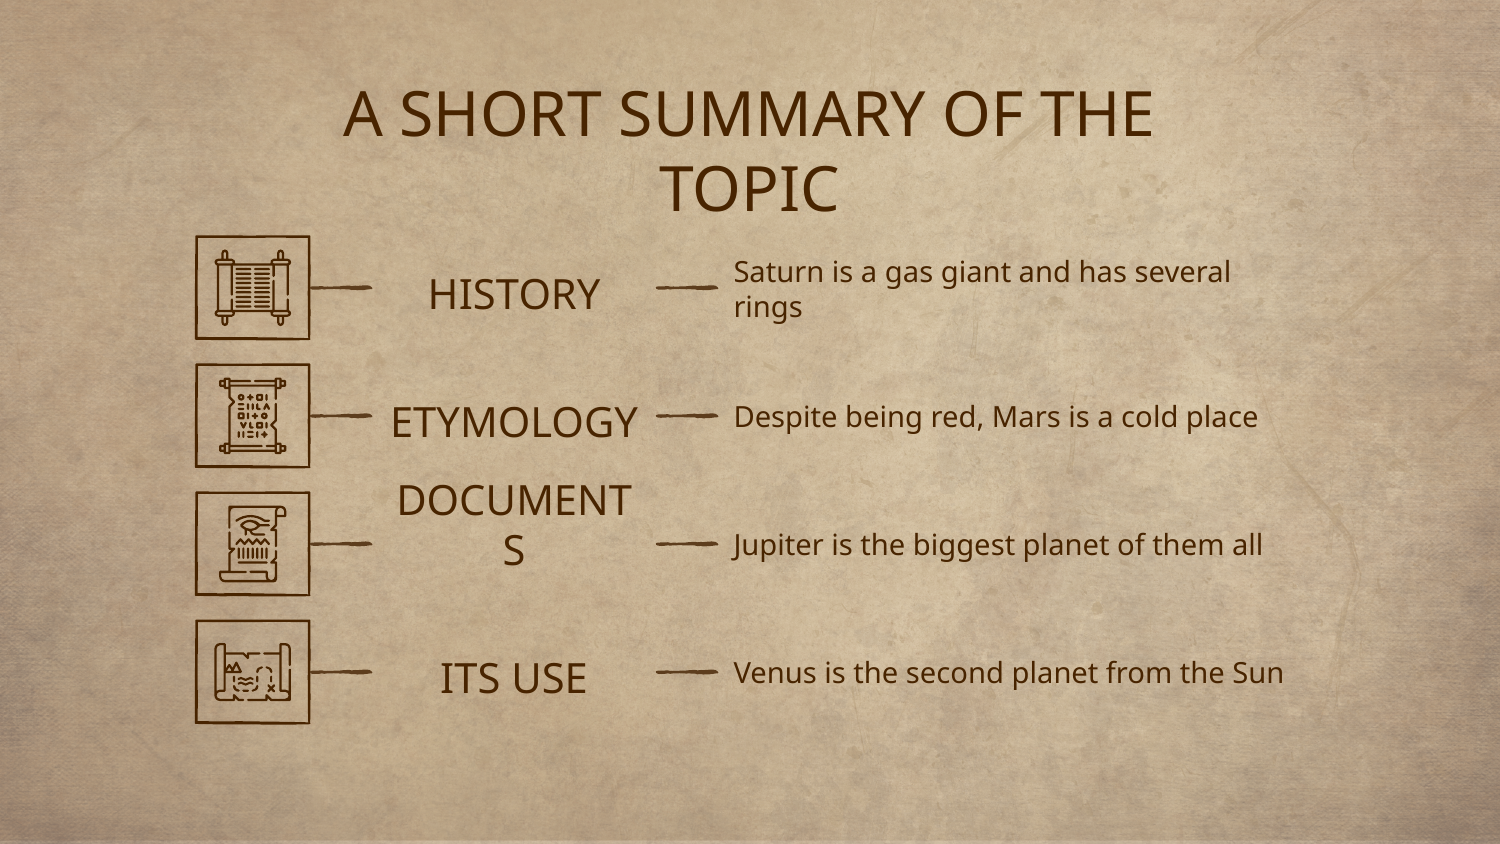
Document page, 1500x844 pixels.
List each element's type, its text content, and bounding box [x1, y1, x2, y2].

text_box [655, 669, 719, 675]
text_box [195, 492, 310, 596]
subtitle Jupiter is the biggest planet of them all [718, 498, 1305, 590]
subtitle Saturn is a gas giant and has several rings [718, 242, 1305, 334]
title ITS USE [372, 626, 656, 718]
text_box [195, 236, 310, 340]
title HISTORY [372, 242, 656, 334]
text_box [655, 413, 719, 419]
text_box [655, 541, 719, 547]
text_box [309, 669, 373, 675]
text_box [309, 285, 373, 291]
text_box [195, 364, 310, 468]
text_box [309, 413, 373, 419]
title A SHORT SUMMARY OF THE TOPIC [247, 58, 1253, 218]
text_box [309, 541, 373, 547]
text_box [218, 377, 287, 455]
text_box [195, 620, 310, 724]
title DOCUMENTS [372, 498, 656, 590]
subtitle Despite being red, Mars is a cold place [718, 370, 1305, 462]
subtitle Venus is the second planet from the Sun [718, 626, 1305, 718]
picture [0, 0, 1500, 844]
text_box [214, 249, 292, 327]
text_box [214, 642, 292, 702]
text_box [218, 505, 287, 583]
text_box [655, 285, 719, 291]
title ETYMOLOGY [372, 370, 656, 462]
